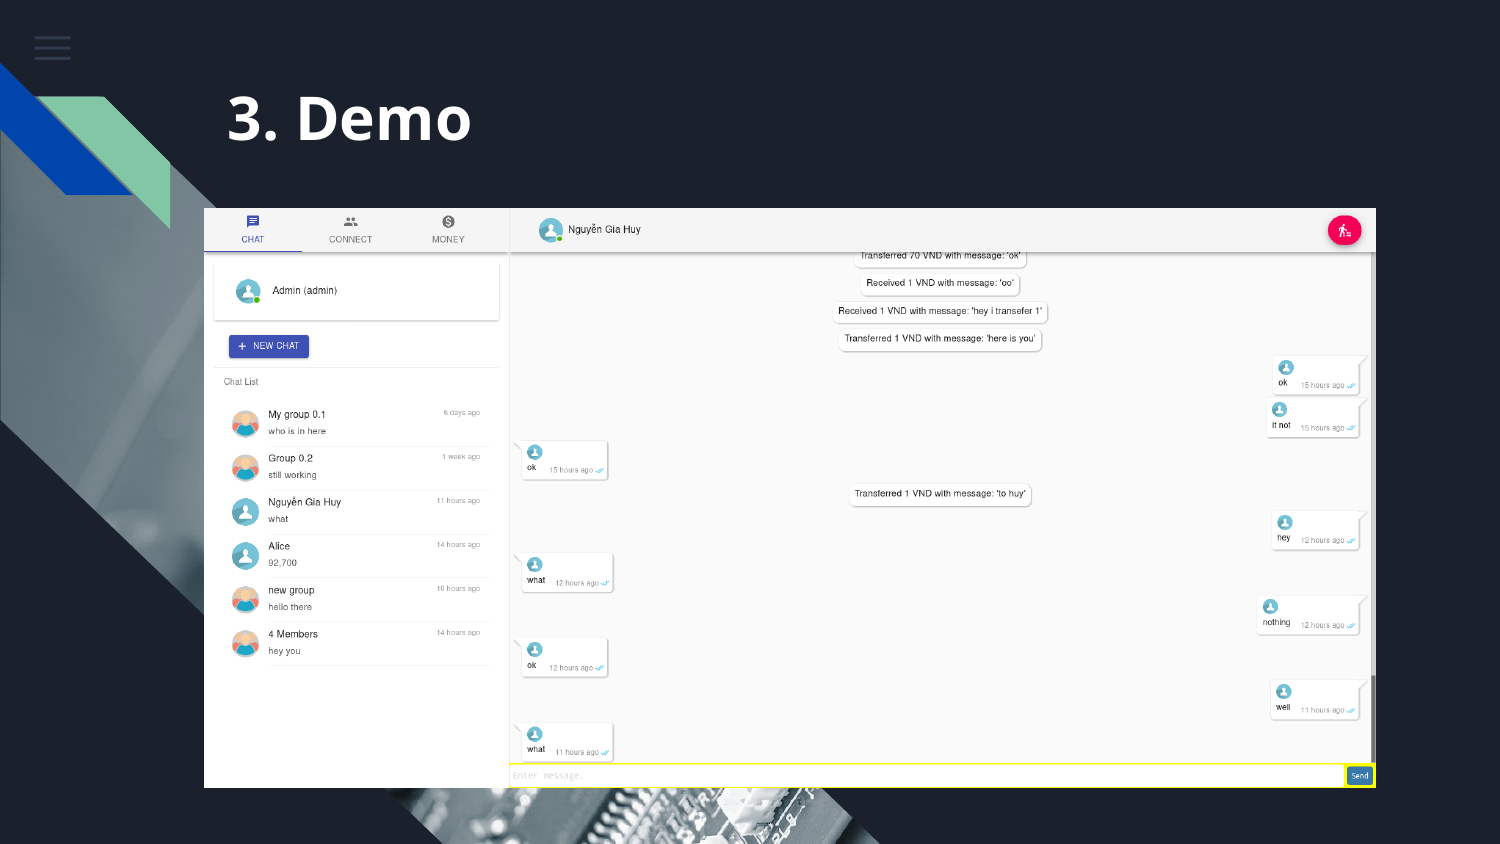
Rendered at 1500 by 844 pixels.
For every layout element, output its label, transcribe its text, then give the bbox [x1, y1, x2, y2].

title 3. Demo [212, 64, 1368, 206]
picture [0, 97, 1376, 844]
